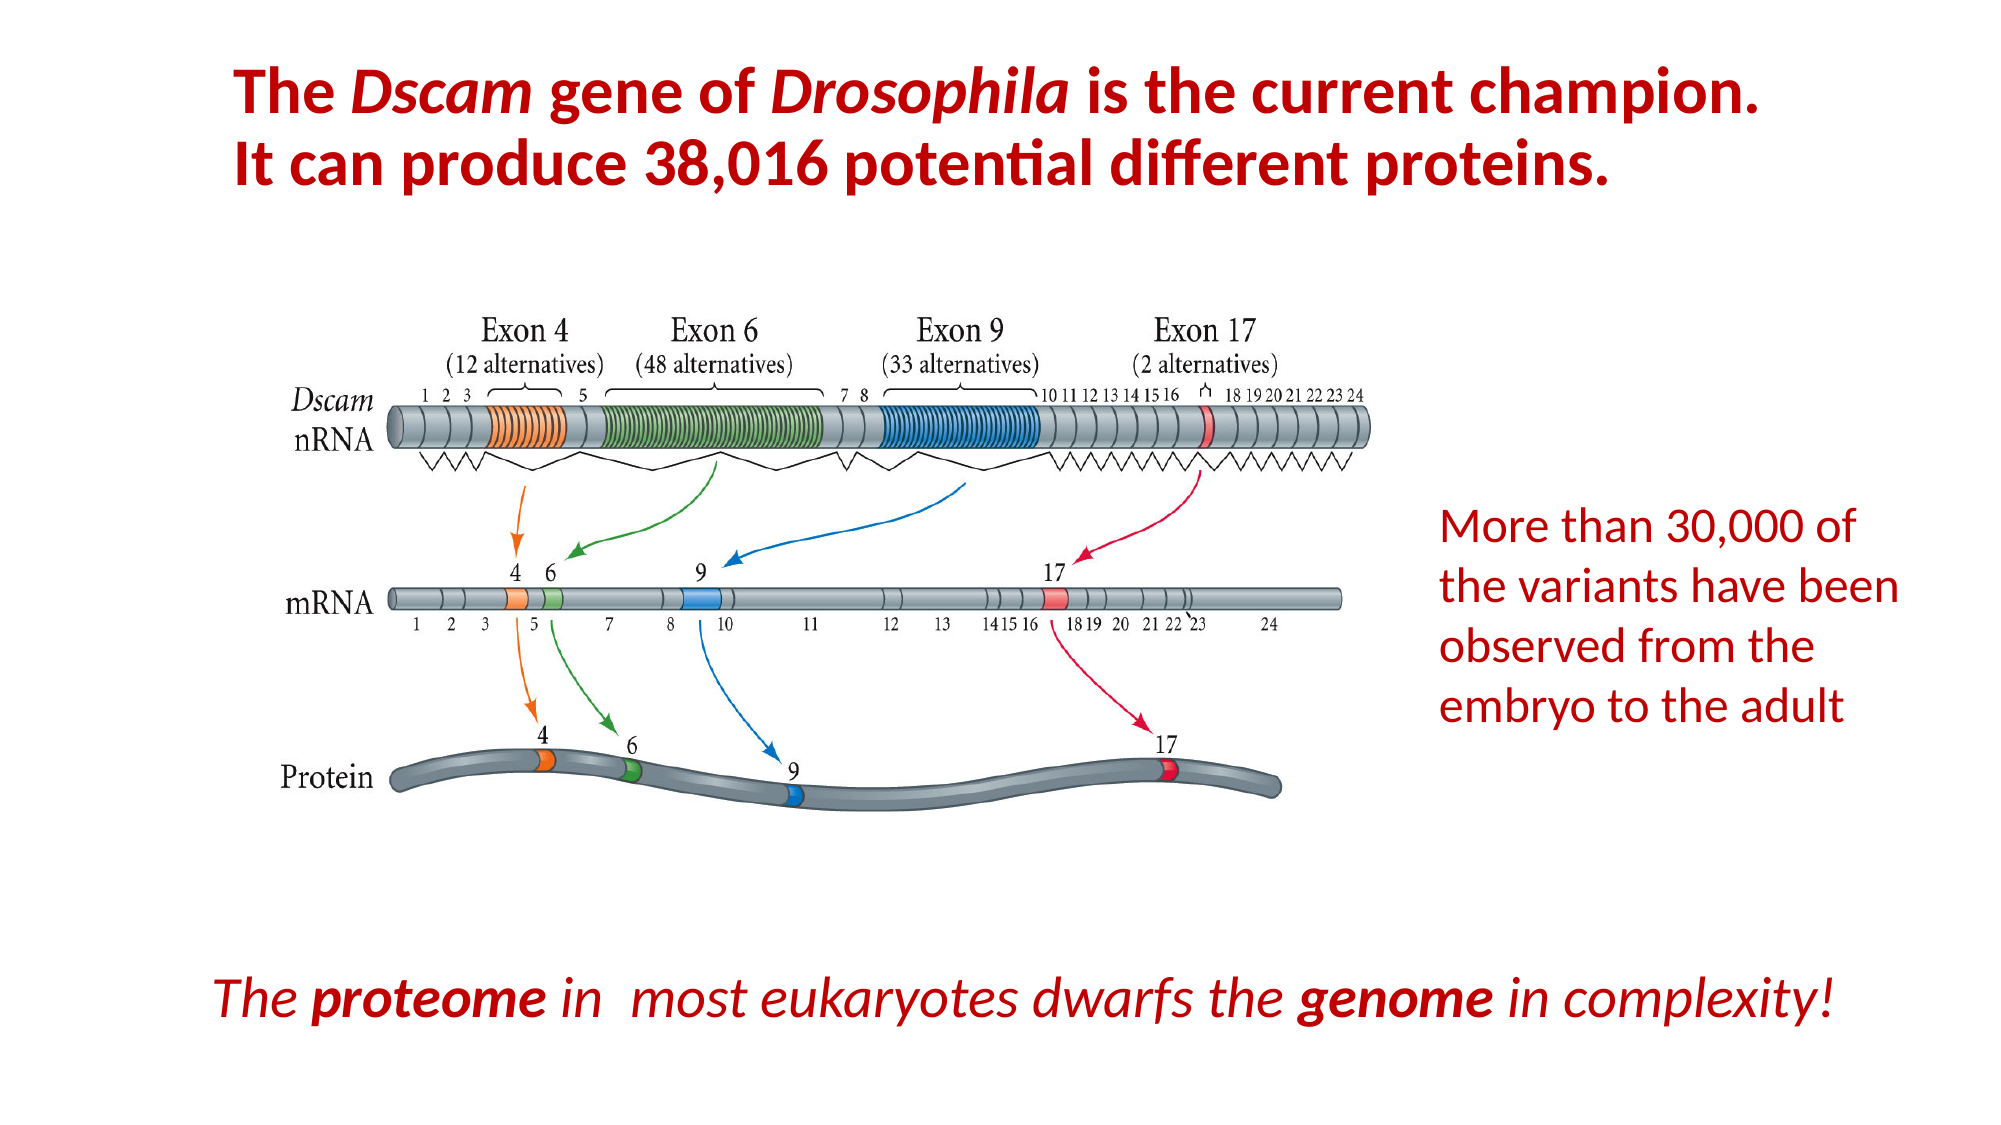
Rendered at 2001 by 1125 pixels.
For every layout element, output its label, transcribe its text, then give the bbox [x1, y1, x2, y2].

title The Dscam gene of Drosophila is the current champion. It can produce 38,016 potential different proteins. [218, 21, 1822, 235]
text_box More than 30,000 of the variants have been observed from the embryo to the adult [1424, 484, 1947, 742]
picture [273, 288, 1376, 835]
text_box The proteome in most eukaryotes dwarfs the genome in complexity! [197, 952, 1902, 1038]
